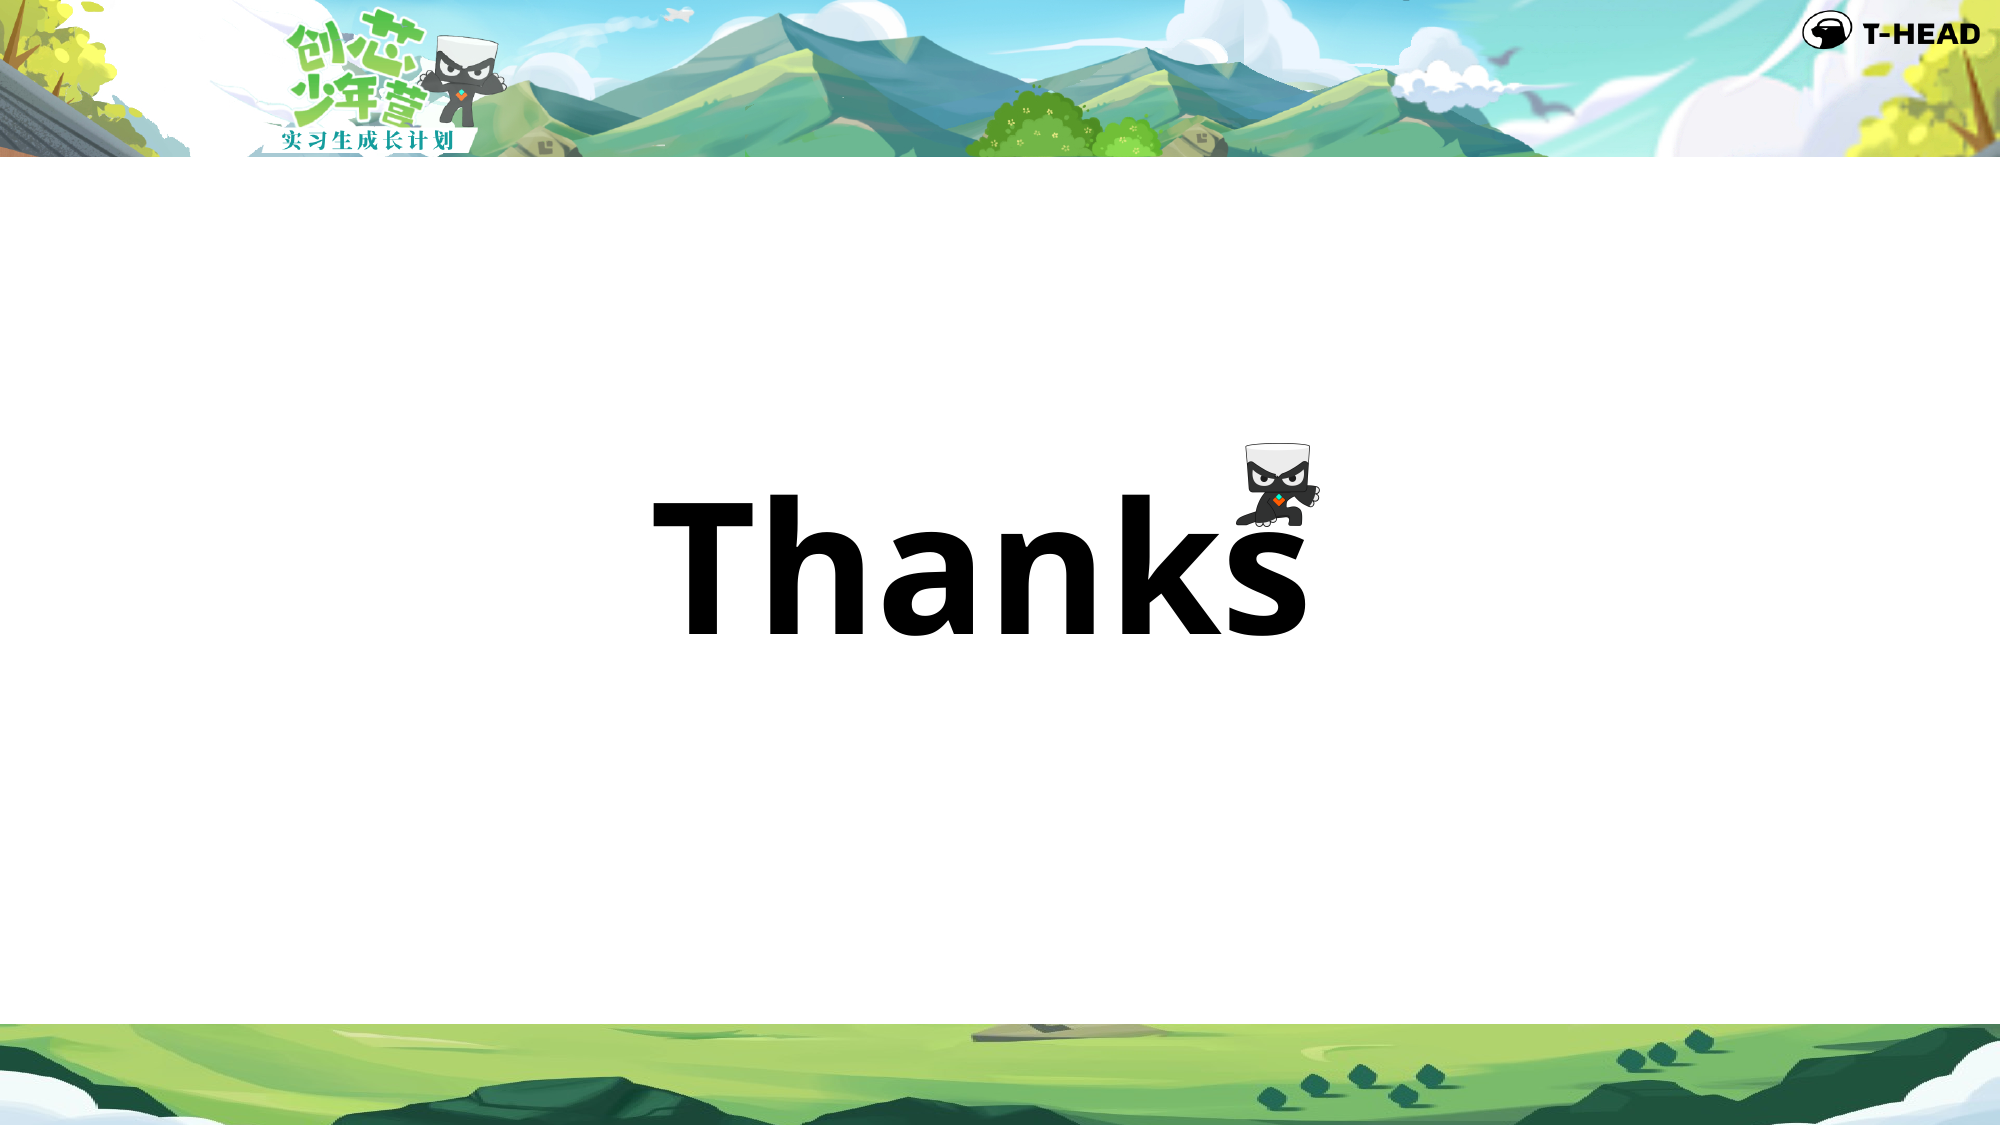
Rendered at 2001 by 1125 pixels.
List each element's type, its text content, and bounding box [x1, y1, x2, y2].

picture [0, 1024, 2000, 1125]
text_box Thanks [635, 443, 1364, 679]
picture [0, 0, 2000, 157]
picture [1236, 443, 1320, 527]
